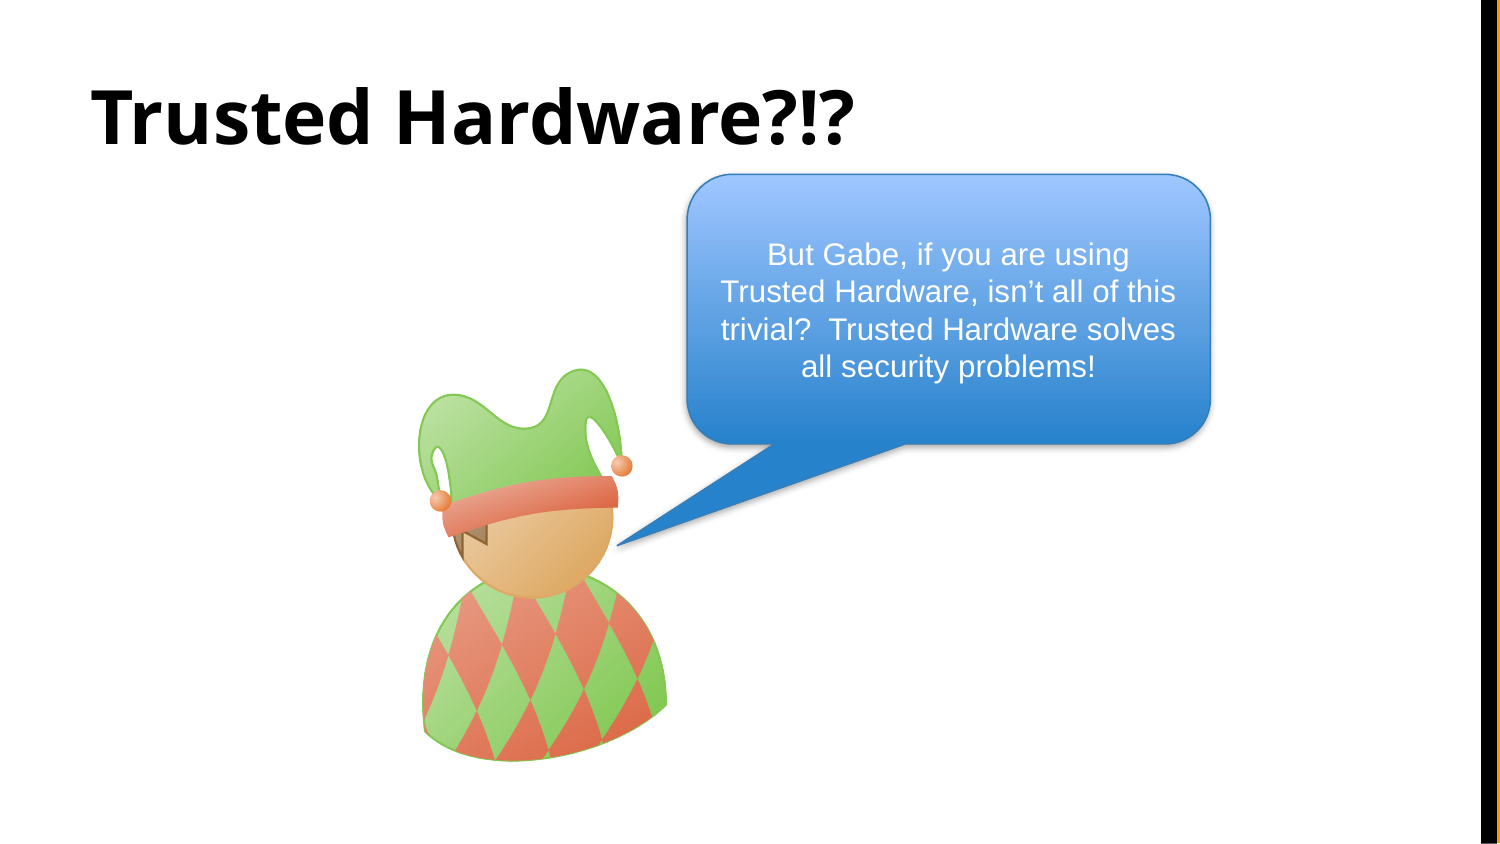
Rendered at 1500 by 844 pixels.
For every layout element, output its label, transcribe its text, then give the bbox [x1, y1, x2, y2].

title Trusted Hardware?!? [75, 33, 1425, 175]
picture [396, 351, 667, 786]
text_box But Gabe, if you are using Trusted Hardware, isn’t all of this trivial? Trusted Hardware solves all security problems! [672, 173, 1212, 528]
